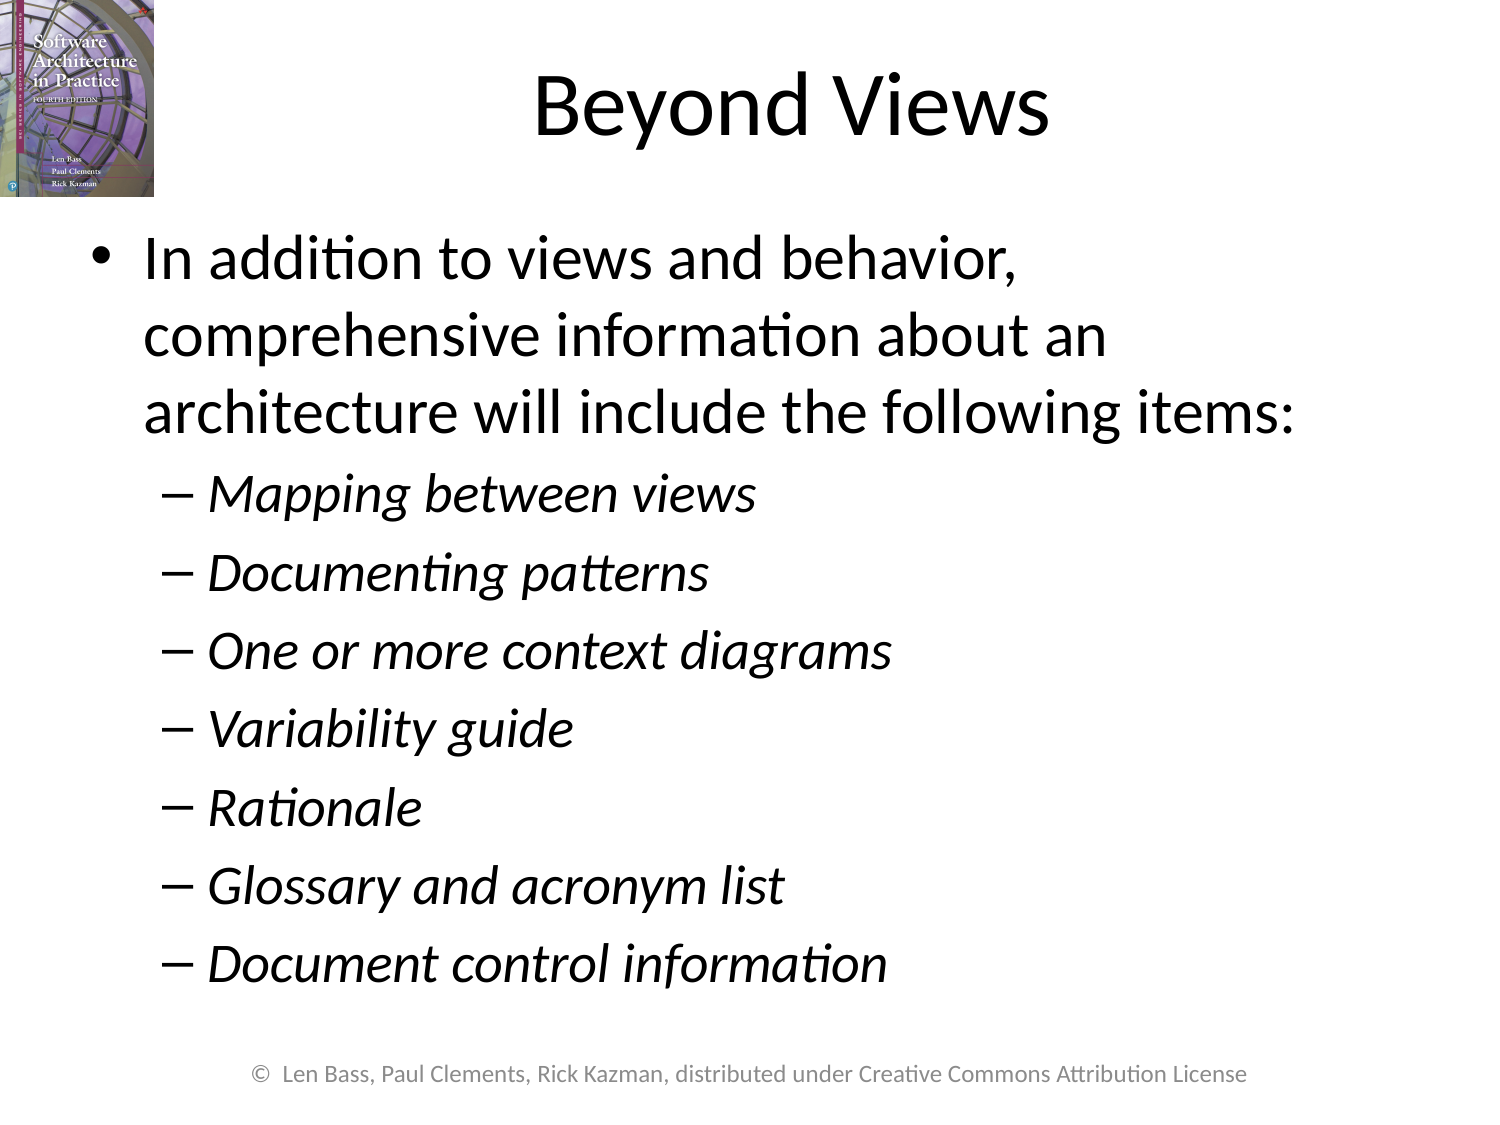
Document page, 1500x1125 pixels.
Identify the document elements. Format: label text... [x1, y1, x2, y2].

title Beyond Views [159, 45, 1425, 173]
footer © Len Bass, Paul Clements, Rick Kazman, distributed under Creative Commons Attribution License [230, 1042, 1270, 1103]
list In addition to views and behavior, comprehensive information about an architecture will include the following items: Mapping between views Documenting patterns One or more context diagrams Variability guide Rationale Glossary and acronym list Document control information [75, 208, 1425, 1005]
picture [0, 0, 154, 197]
